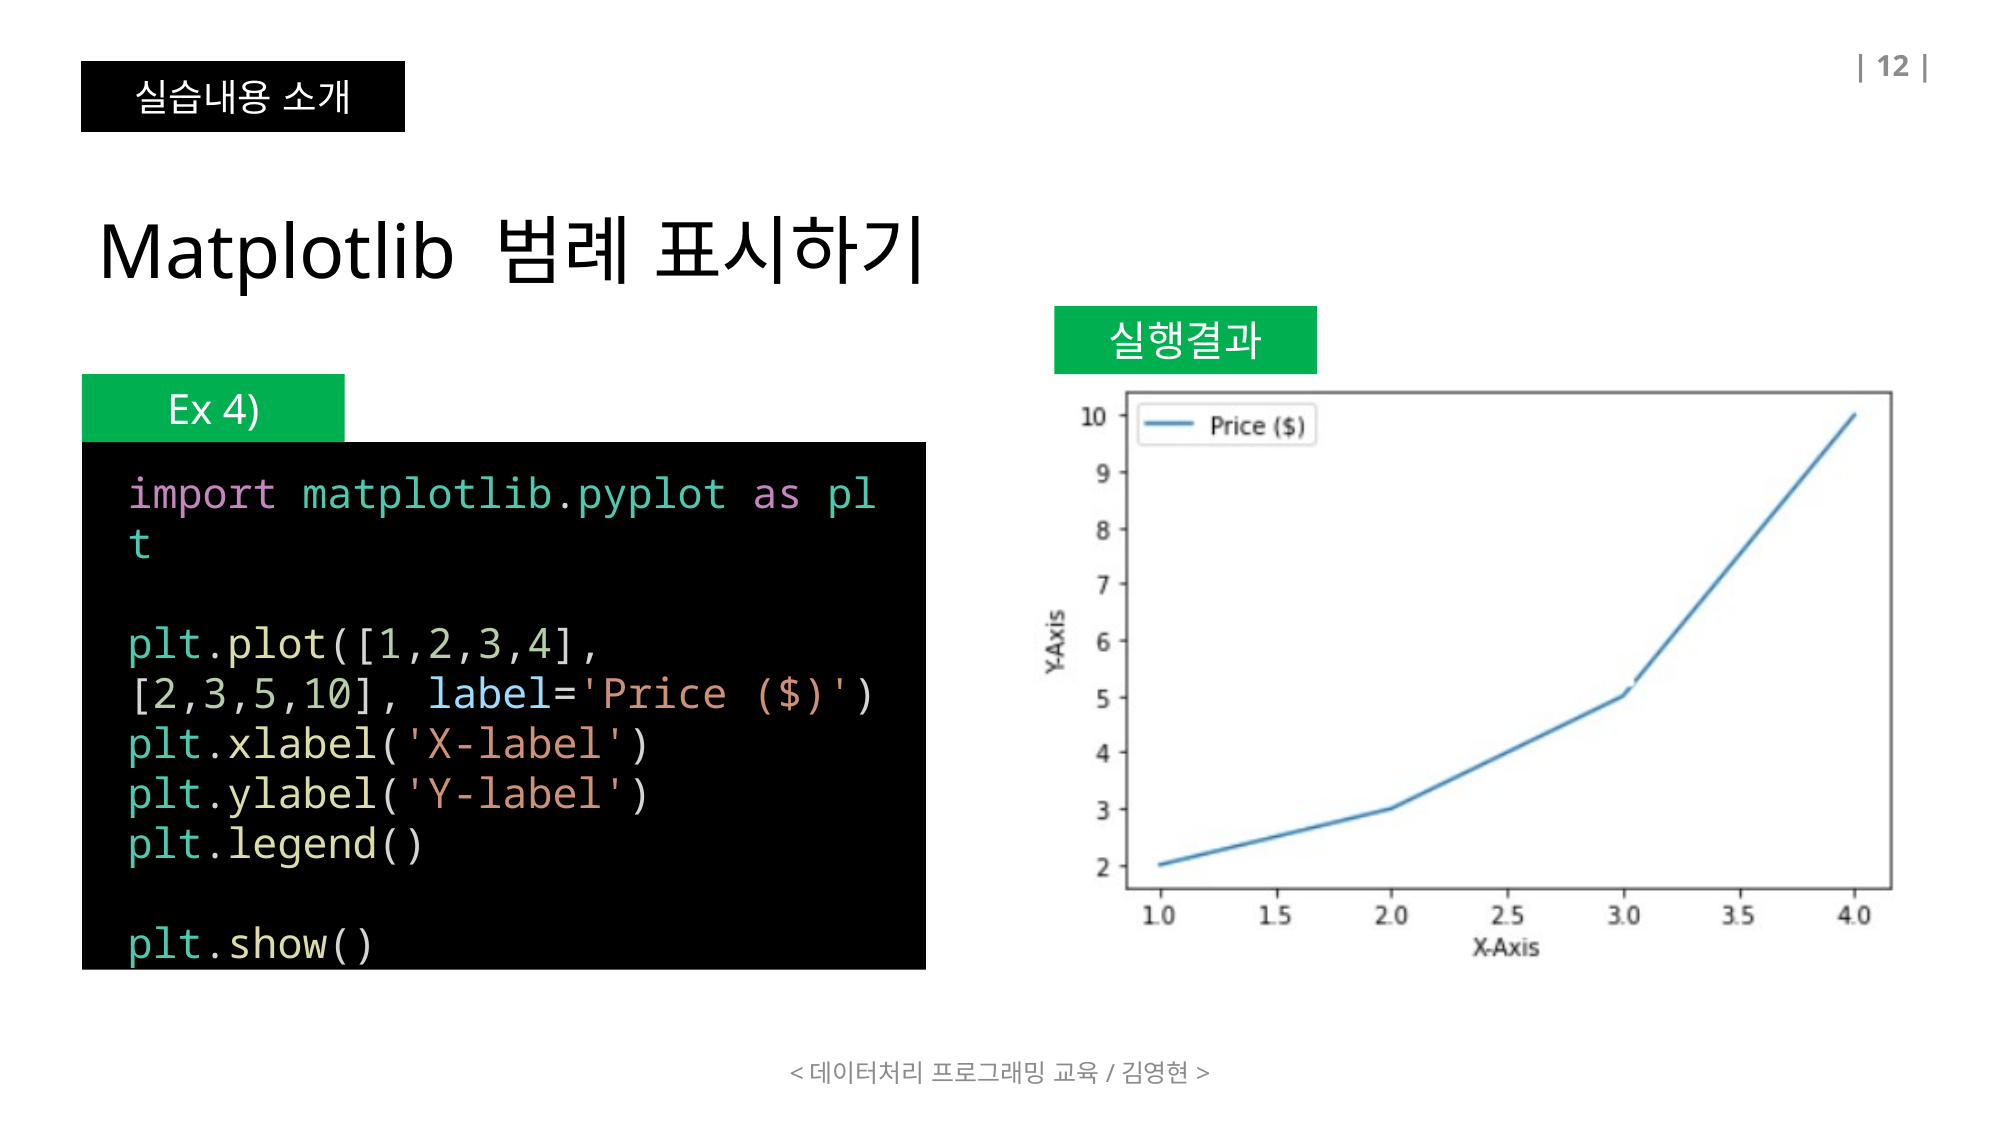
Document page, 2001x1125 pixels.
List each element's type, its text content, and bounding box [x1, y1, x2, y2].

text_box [81, 61, 1543, 302]
slide_number | 12 | [1497, 37, 1948, 98]
picture [1027, 379, 1948, 971]
text_box import matplotlib.pyplot as plt plt.plot([1,2,3,4],[2,3,5,10], label='Price ($)') plt.xlabel('X-label') plt.ylabel('Y-label') plt.legend() plt.show() [112, 459, 905, 1125]
text_box 실행결과 [1054, 305, 1318, 375]
footer <데이터처리 프로그래밍 교육/김영현> [905, 1042, 1338, 1103]
text_box [81, 441, 927, 971]
text_box Ex 4) [81, 374, 345, 443]
